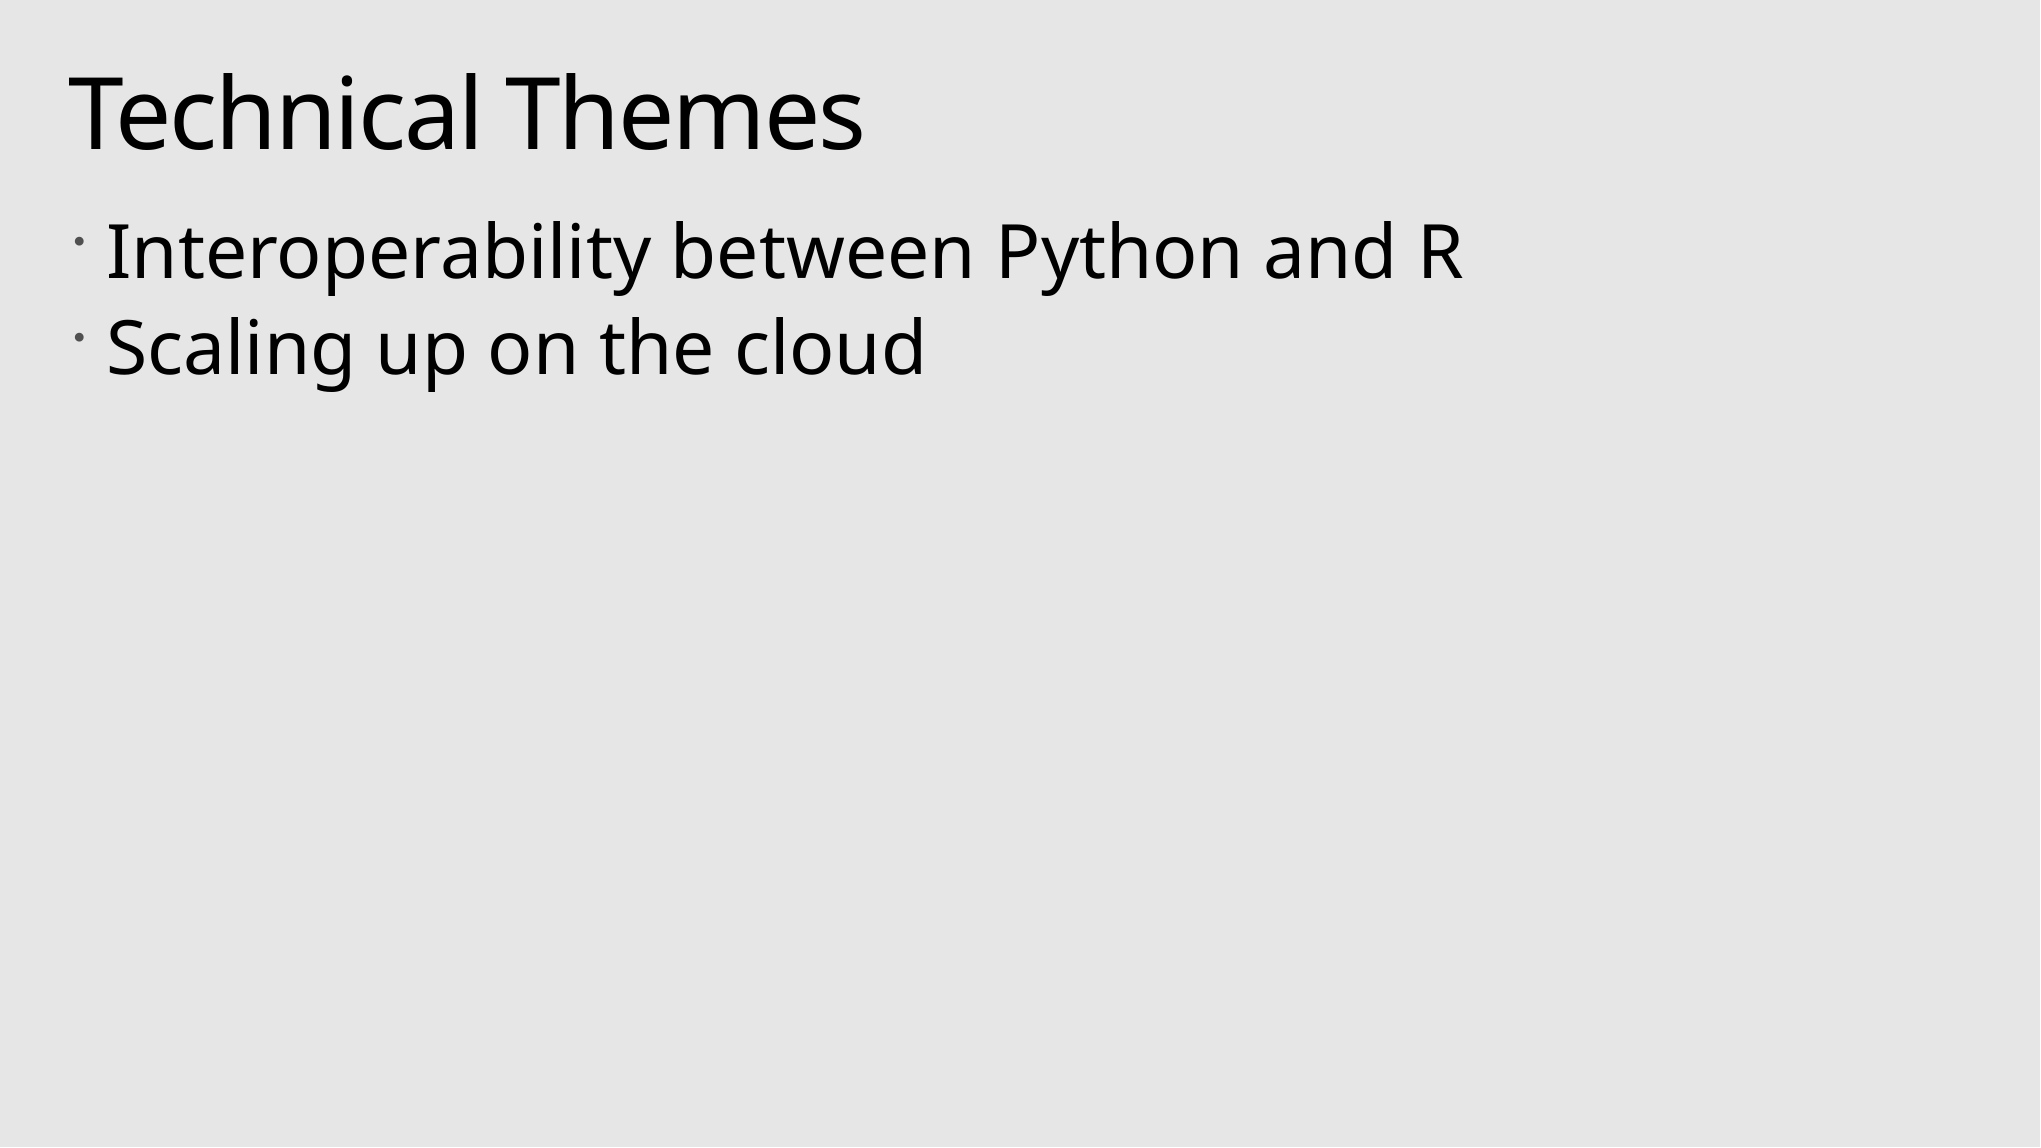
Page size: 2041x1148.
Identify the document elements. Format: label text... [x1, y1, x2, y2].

list Interoperability between Python and R Scaling up on the cloud [45, 198, 1996, 411]
title Technical Themes [45, 48, 1996, 198]
